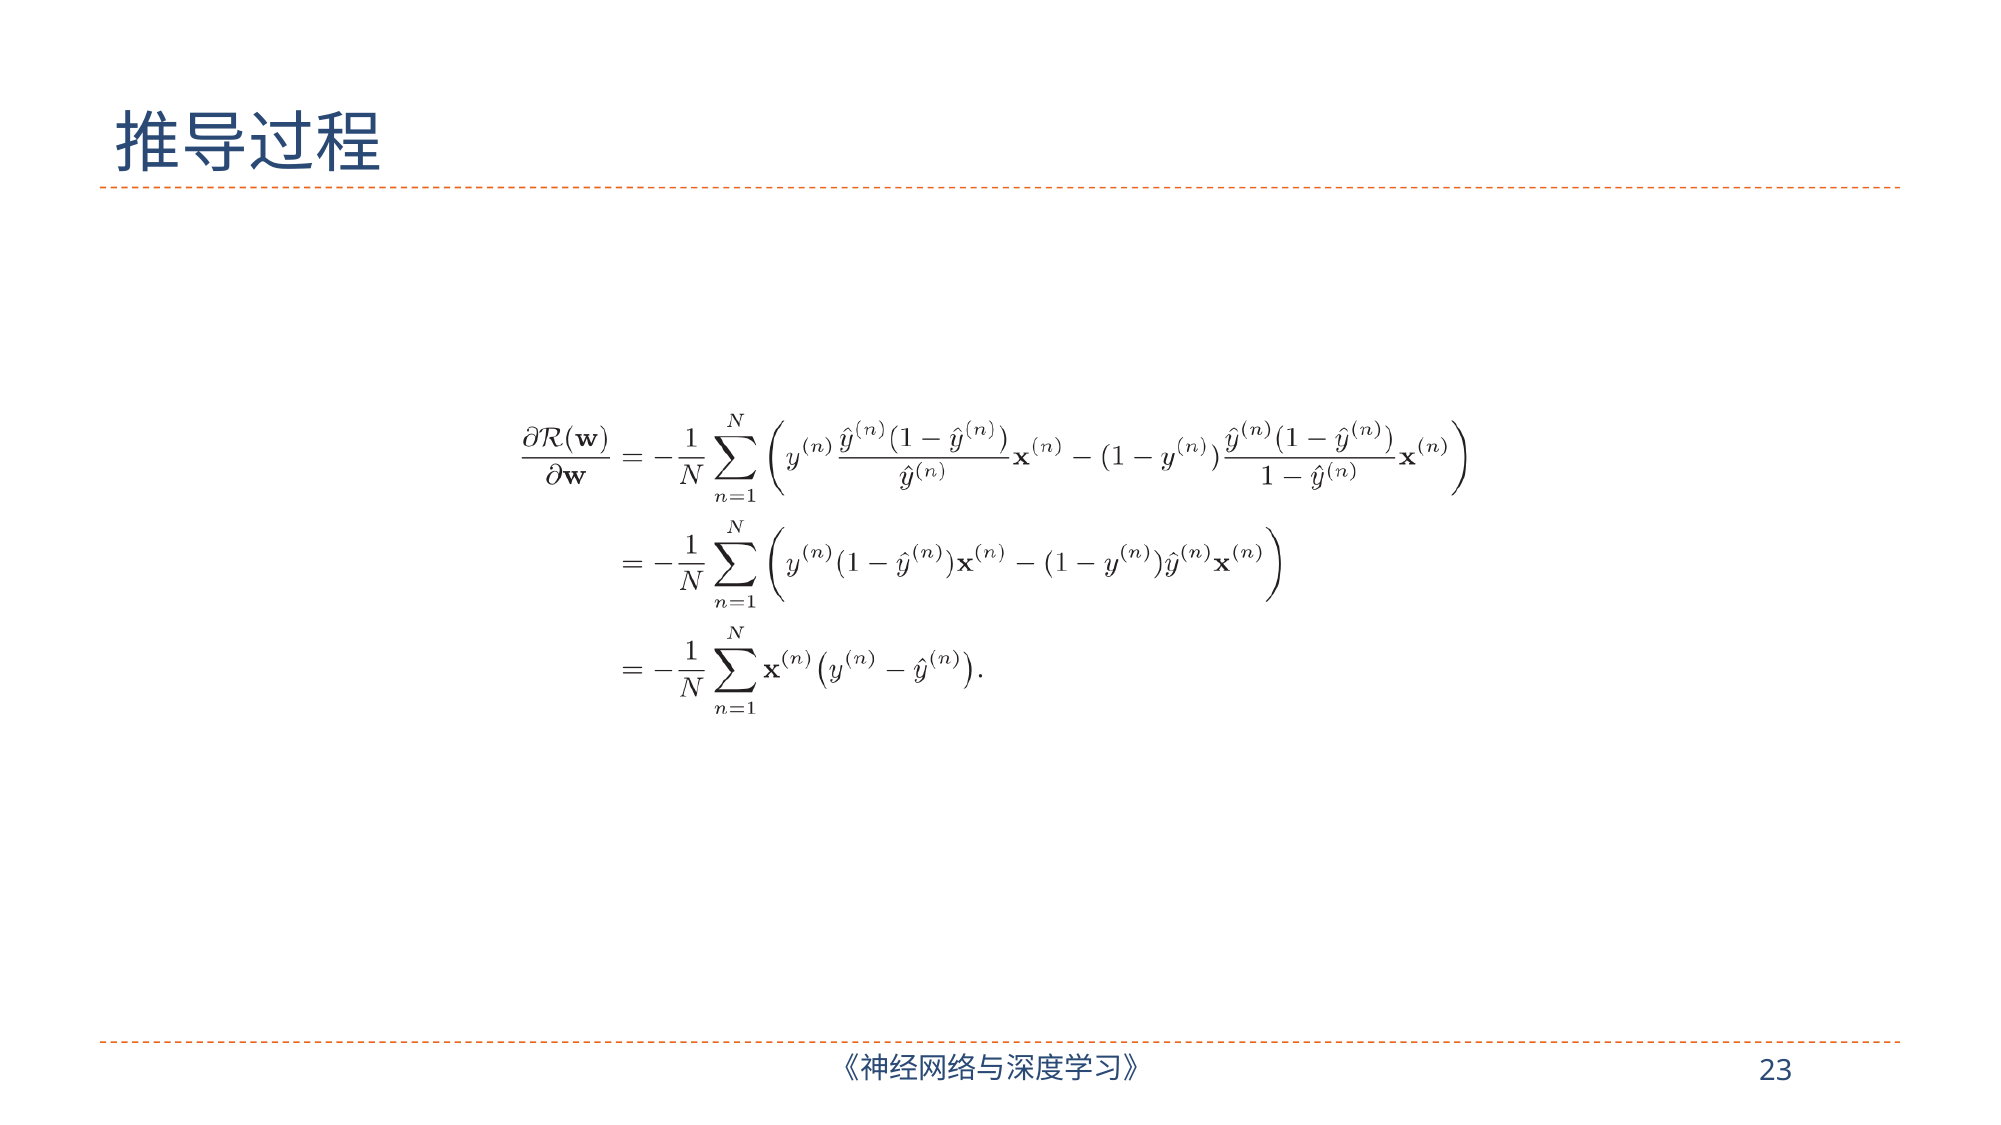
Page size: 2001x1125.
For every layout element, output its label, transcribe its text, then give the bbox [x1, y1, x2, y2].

title 推导过程 [99, 24, 1900, 188]
picture [512, 394, 1482, 731]
